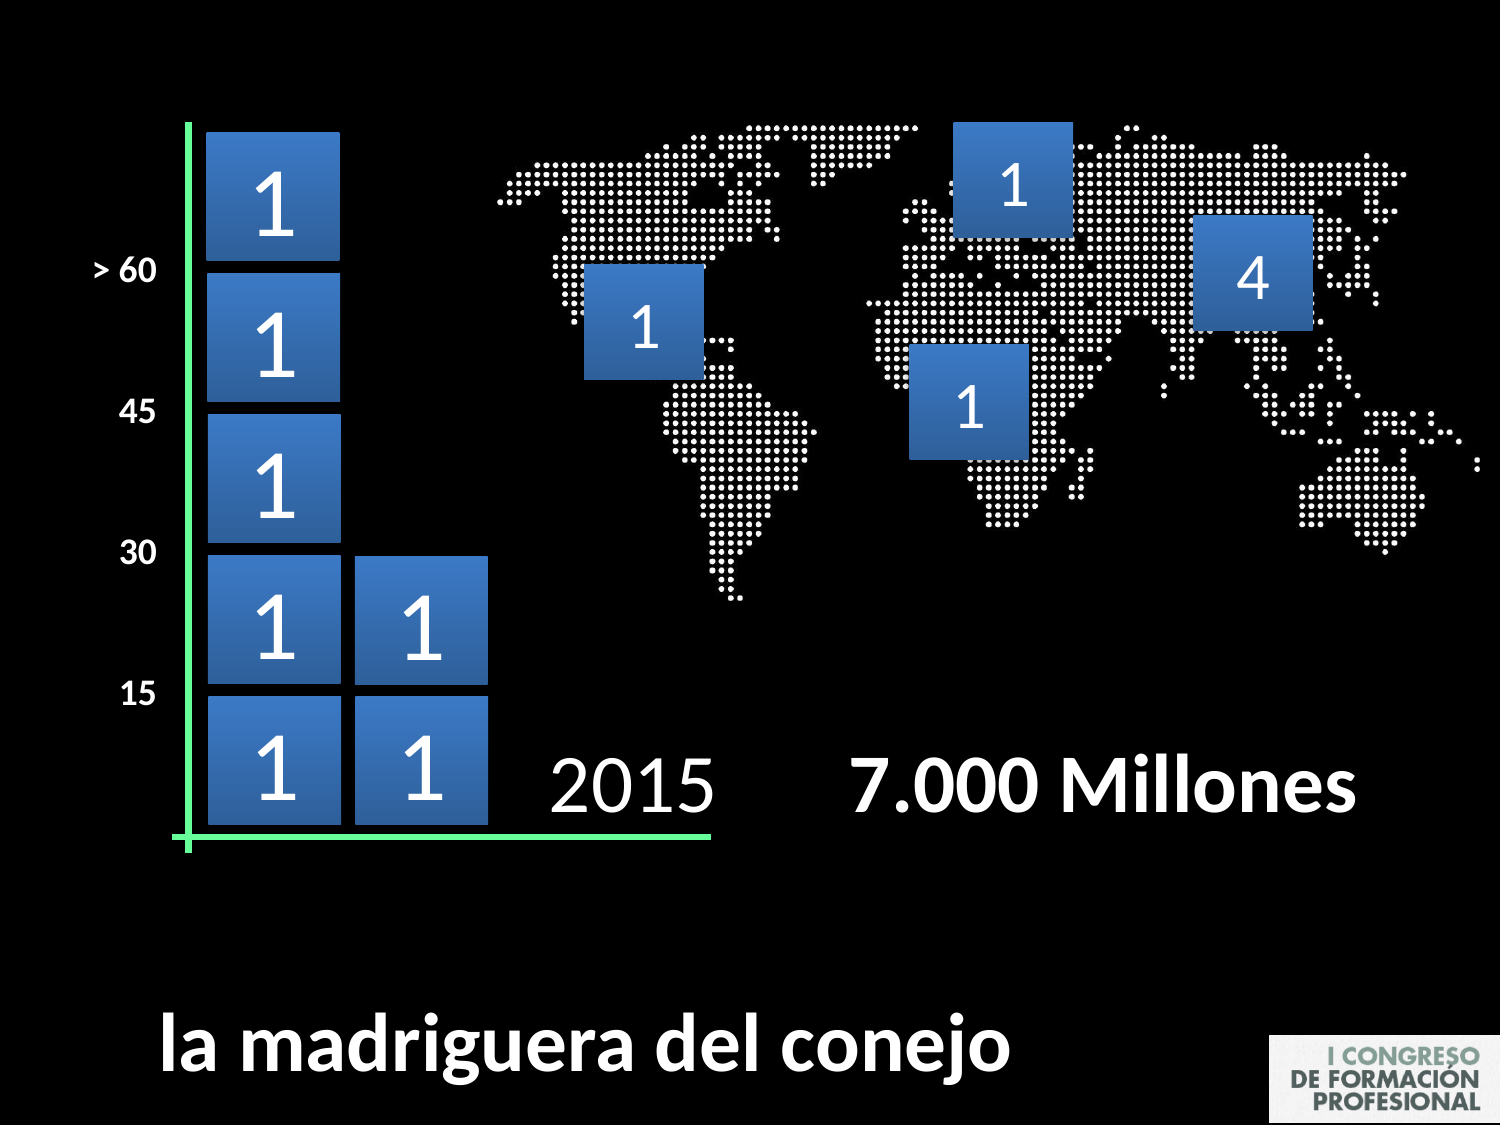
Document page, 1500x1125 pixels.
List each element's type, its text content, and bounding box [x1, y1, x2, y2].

picture [496, 125, 1480, 601]
text_box la madriguera del conejo [143, 980, 1029, 1095]
text_box 1 [208, 696, 342, 825]
text_box 1 [354, 556, 488, 685]
text_box 1 [206, 132, 340, 261]
text_box 1 [207, 414, 341, 543]
text_box > 60 45 30 15 [76, 237, 172, 815]
text_box 2015 7.000 Millones [534, 722, 1373, 837]
text_box 1 [355, 696, 489, 825]
text_box 1 [207, 273, 341, 402]
picture [1269, 1034, 1500, 1123]
text_box 1 [207, 555, 341, 684]
